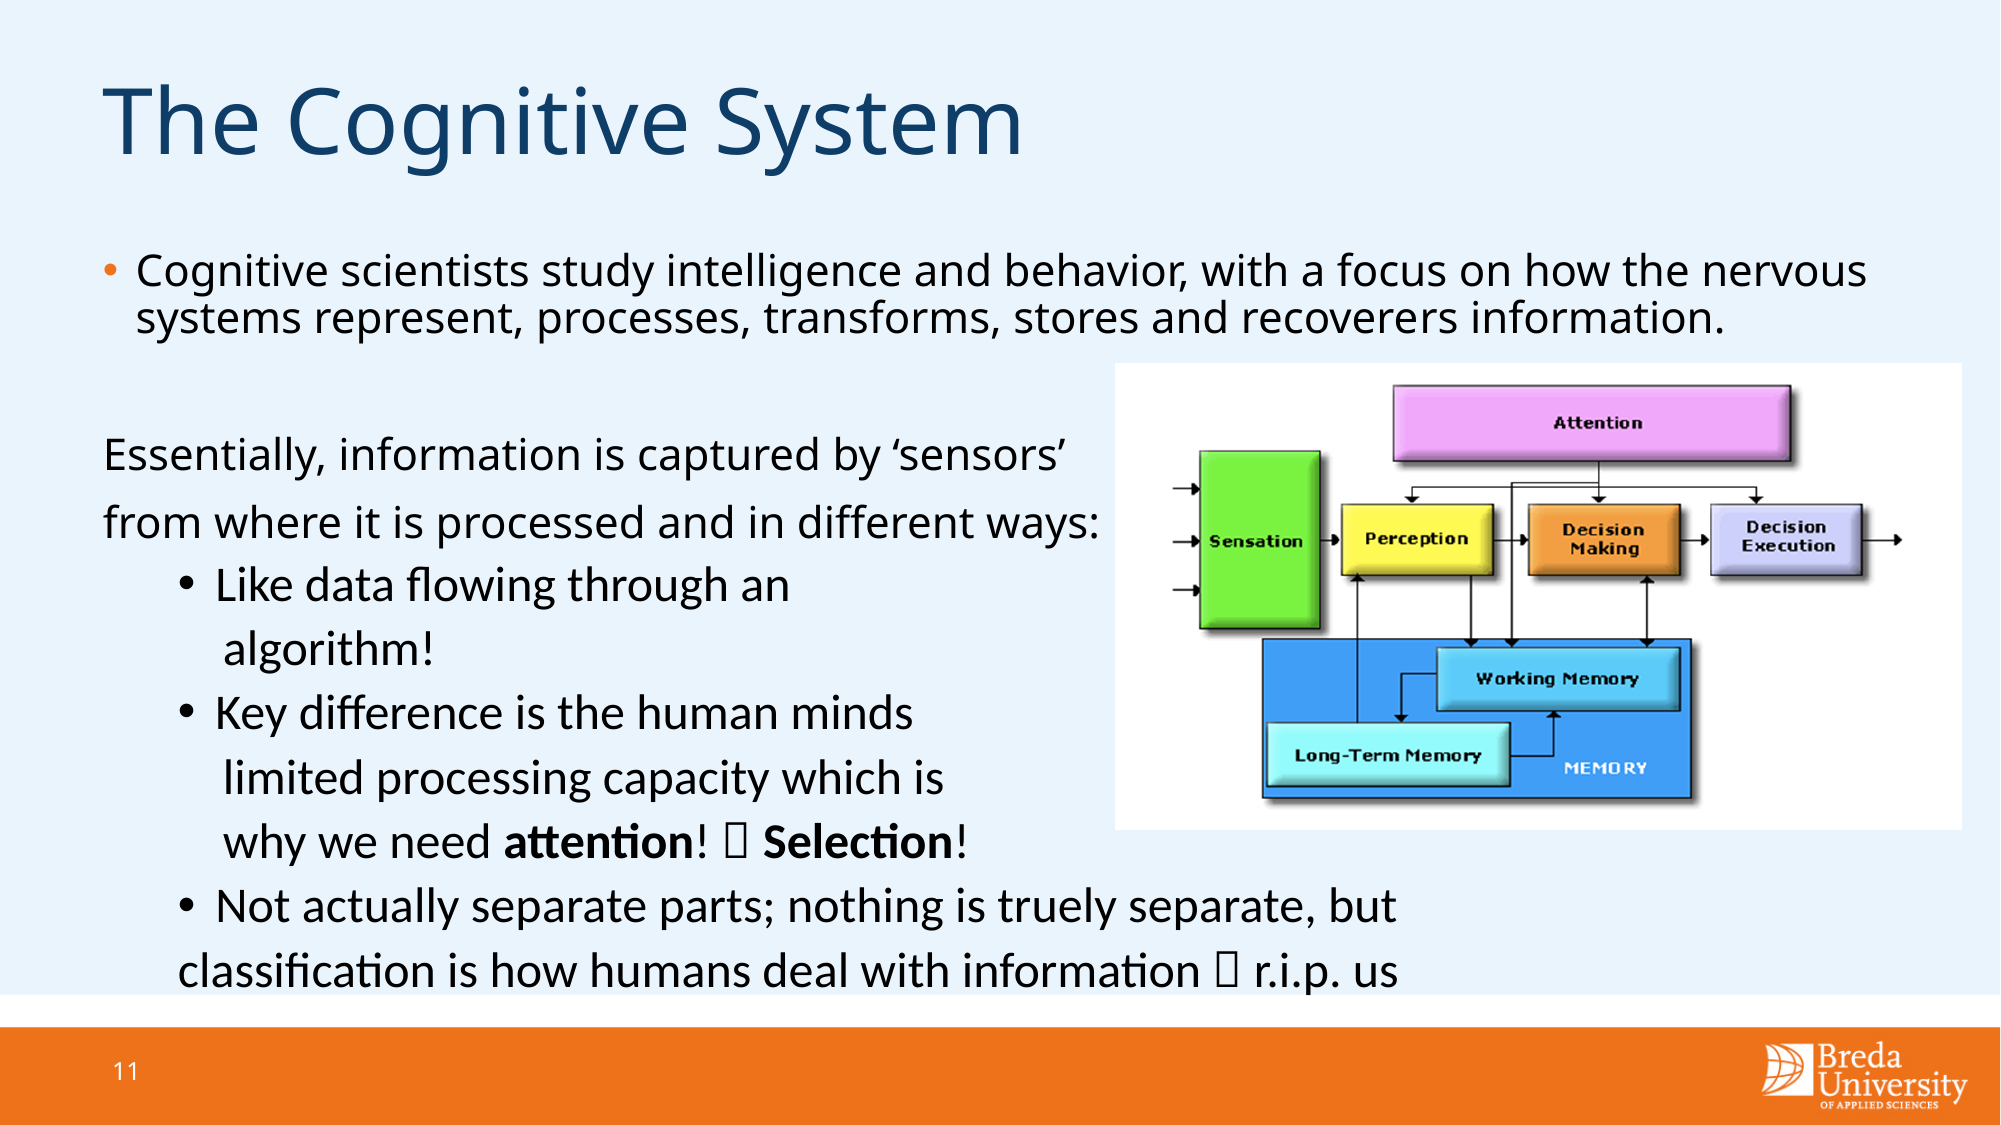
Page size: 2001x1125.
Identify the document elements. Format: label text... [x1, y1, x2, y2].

picture [0, 0, 2001, 1125]
title The Cognitive System [88, 67, 1917, 210]
list Cognitive scientists study intelligence and behavior, with a focus on how the nervous systems represent, processes, transforms, stores and recoverers information. Essentially, information is captured by ‘sensors’ from where it is processed and in different ways: Like data flowing through an algorithm! Key difference is the human minds limited processing capacity which is why we need attention!  Selection! Not actually separate parts; nothing is truely separate, but classification is how humans deal with information  r.i.p. us [88, 241, 1917, 1016]
slide_number 11 [97, 1042, 198, 1103]
